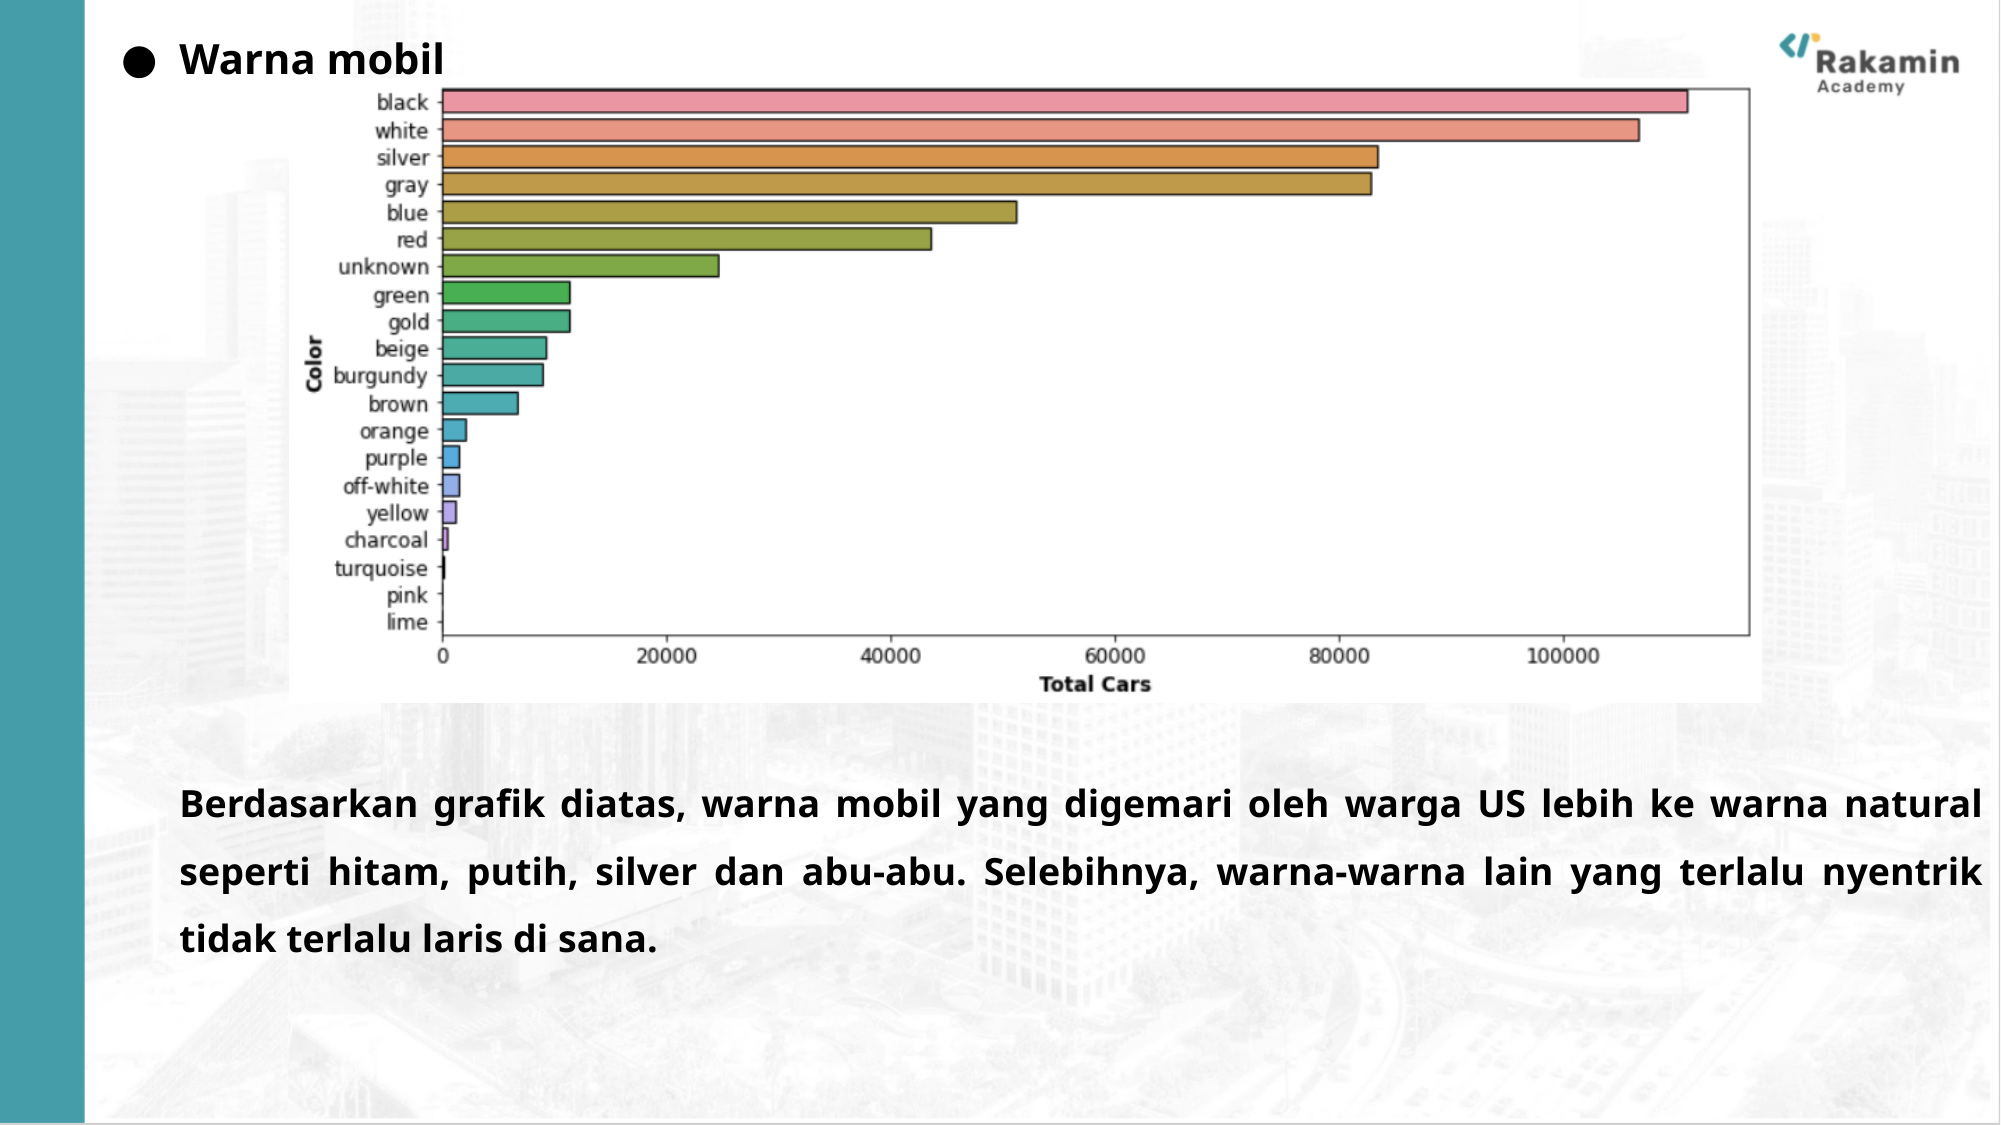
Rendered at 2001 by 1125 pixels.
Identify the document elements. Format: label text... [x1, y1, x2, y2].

text_box Warna mobil Berdasarkan grafik diatas, warna mobil yang digemari oleh warga US lebih ke warna natural seperti hitam, putih, silver dan abu-abu. Selebihnya, warna-warna lain yang terlalu nyentrik tidak terlalu laris di sana. [89, 0, 2000, 968]
picture [0, 0, 2001, 1125]
picture [289, 78, 1762, 704]
